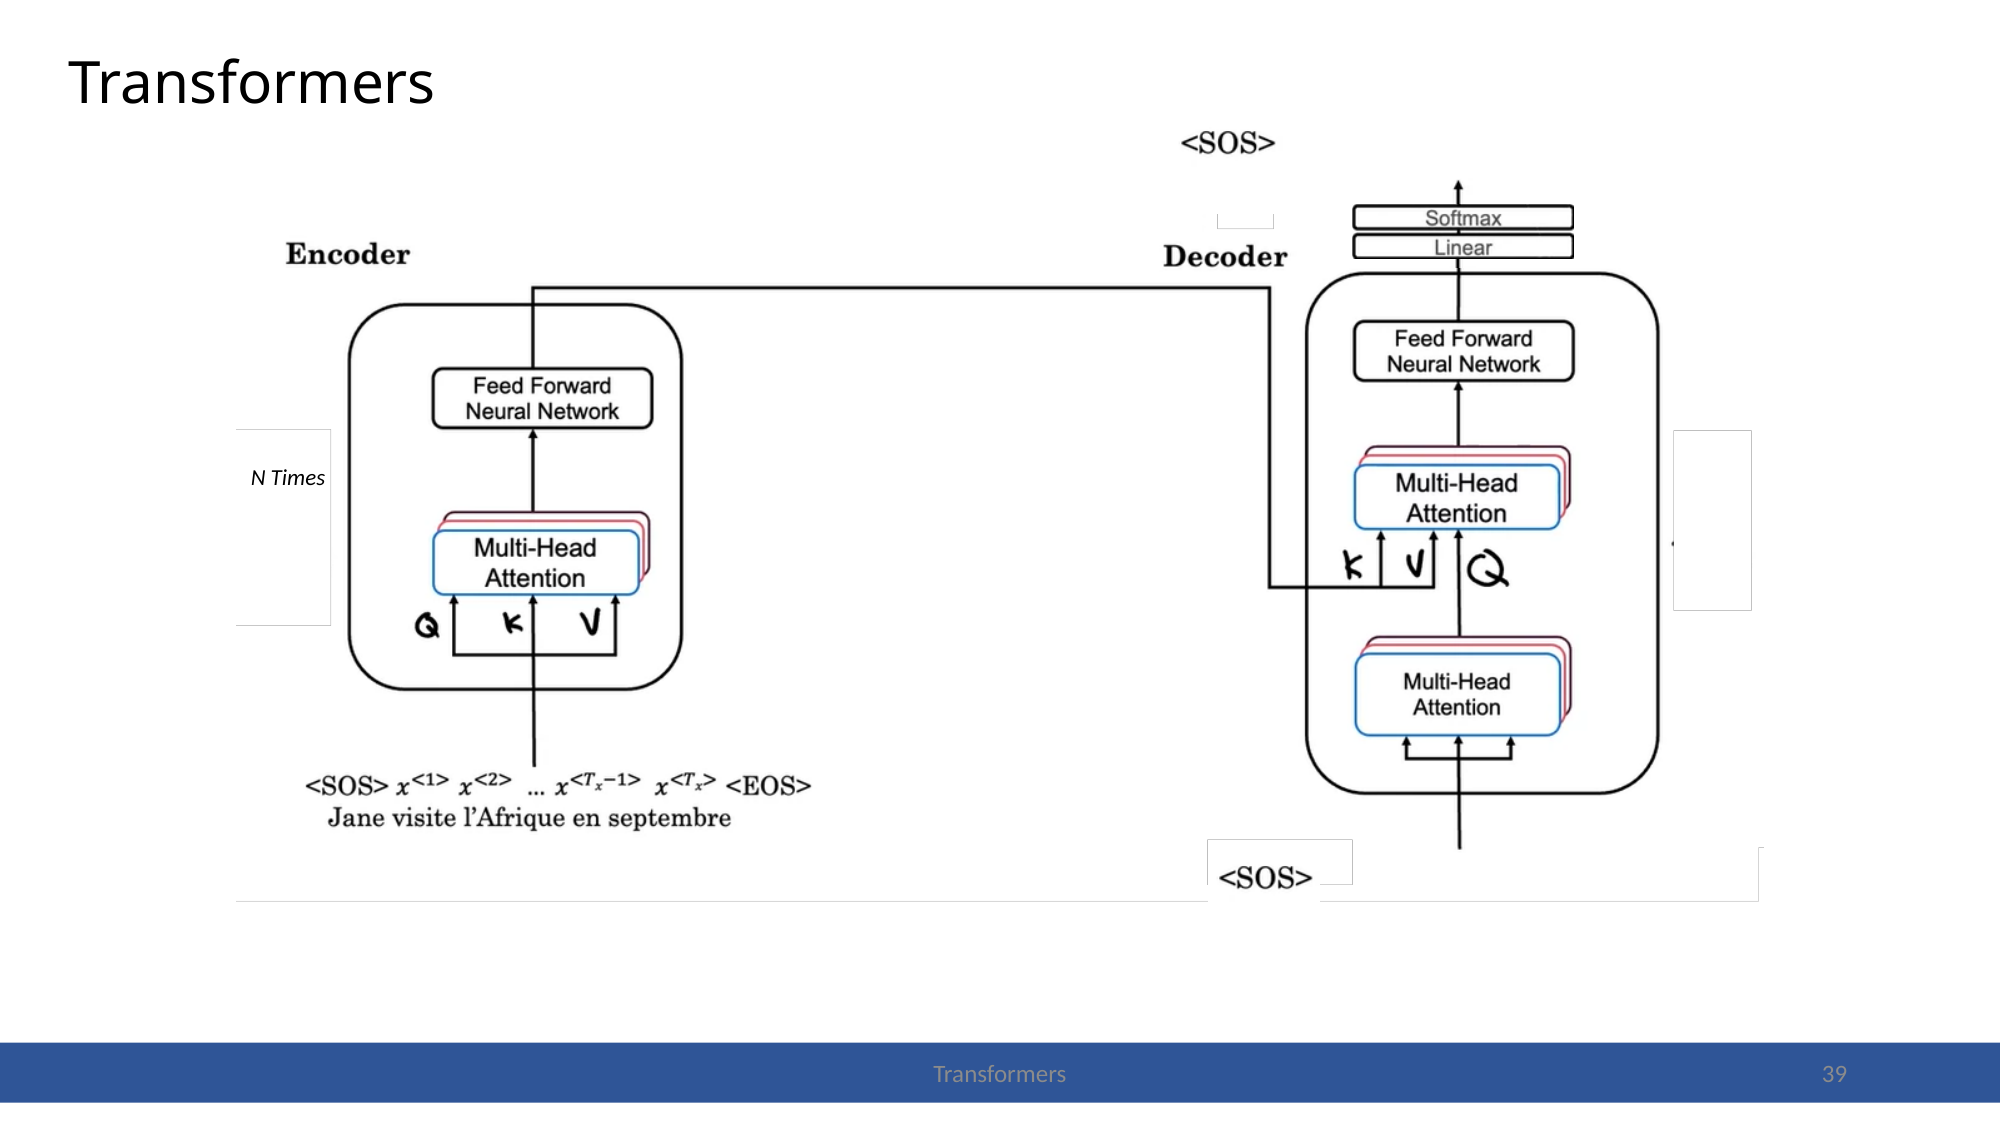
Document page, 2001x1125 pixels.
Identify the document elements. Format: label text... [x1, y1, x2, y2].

footer Transformers [1863, 1042, 2000, 1103]
footer Transformers [0, 1042, 1412, 1103]
picture [236, 178, 1764, 910]
slide_number 39 [1412, 1042, 1863, 1103]
picture [1170, 116, 1283, 167]
title Transformers [53, 28, 1903, 142]
